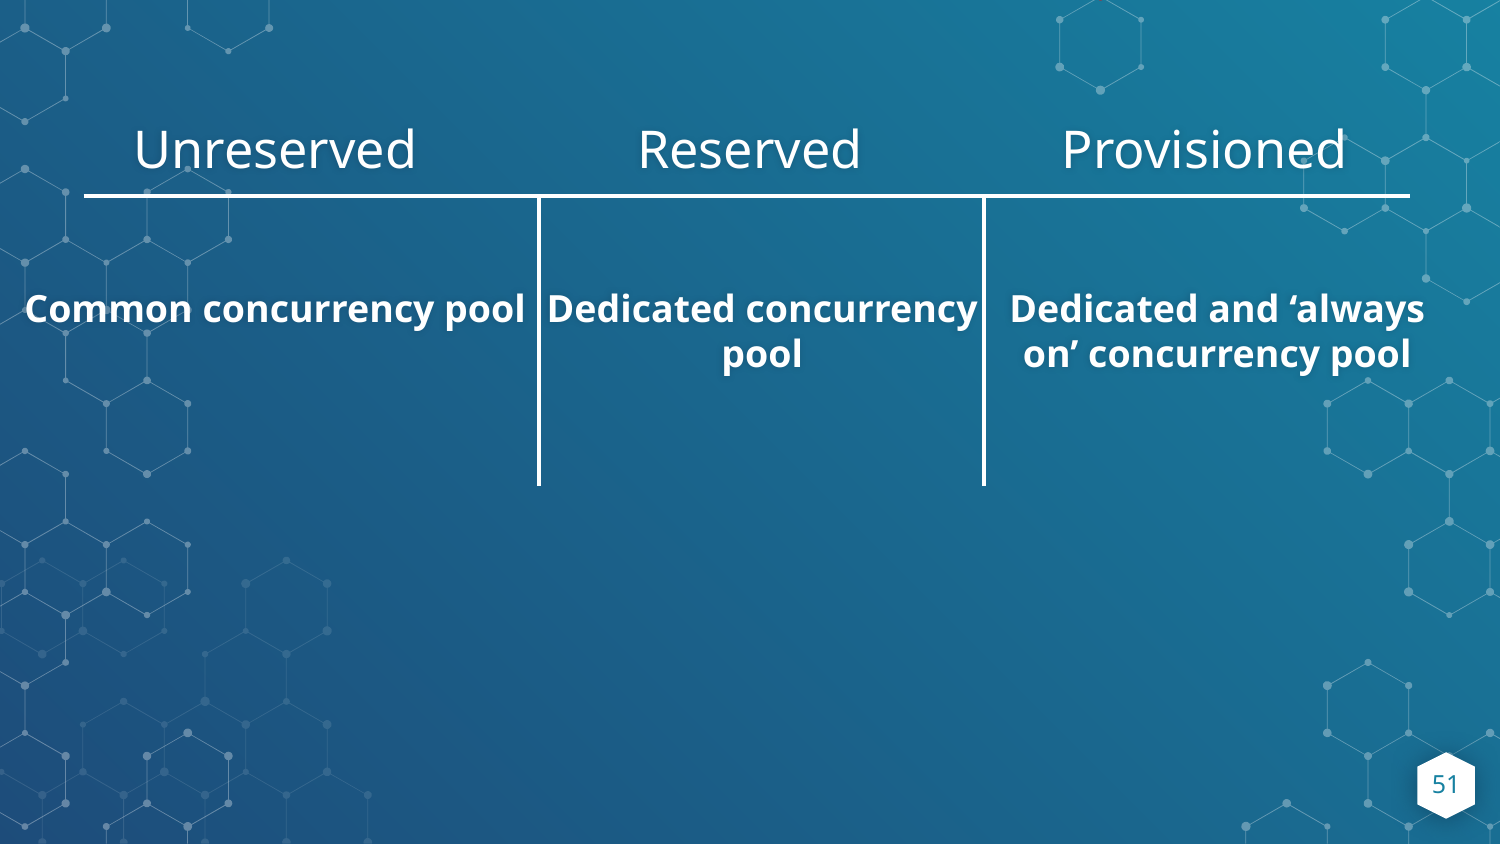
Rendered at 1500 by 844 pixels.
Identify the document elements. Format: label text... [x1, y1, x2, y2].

list Common concurrency pool [10, 284, 533, 383]
slide_number ‹#› [1417, 752, 1475, 819]
title Unreserved [83, 122, 468, 181]
list Dedicated and ‘always on’ concurrency pool [995, 284, 1440, 468]
title Provisioned [1013, 122, 1397, 181]
title Reserved [558, 122, 942, 181]
list Dedicated concurrency pool [543, 284, 979, 417]
